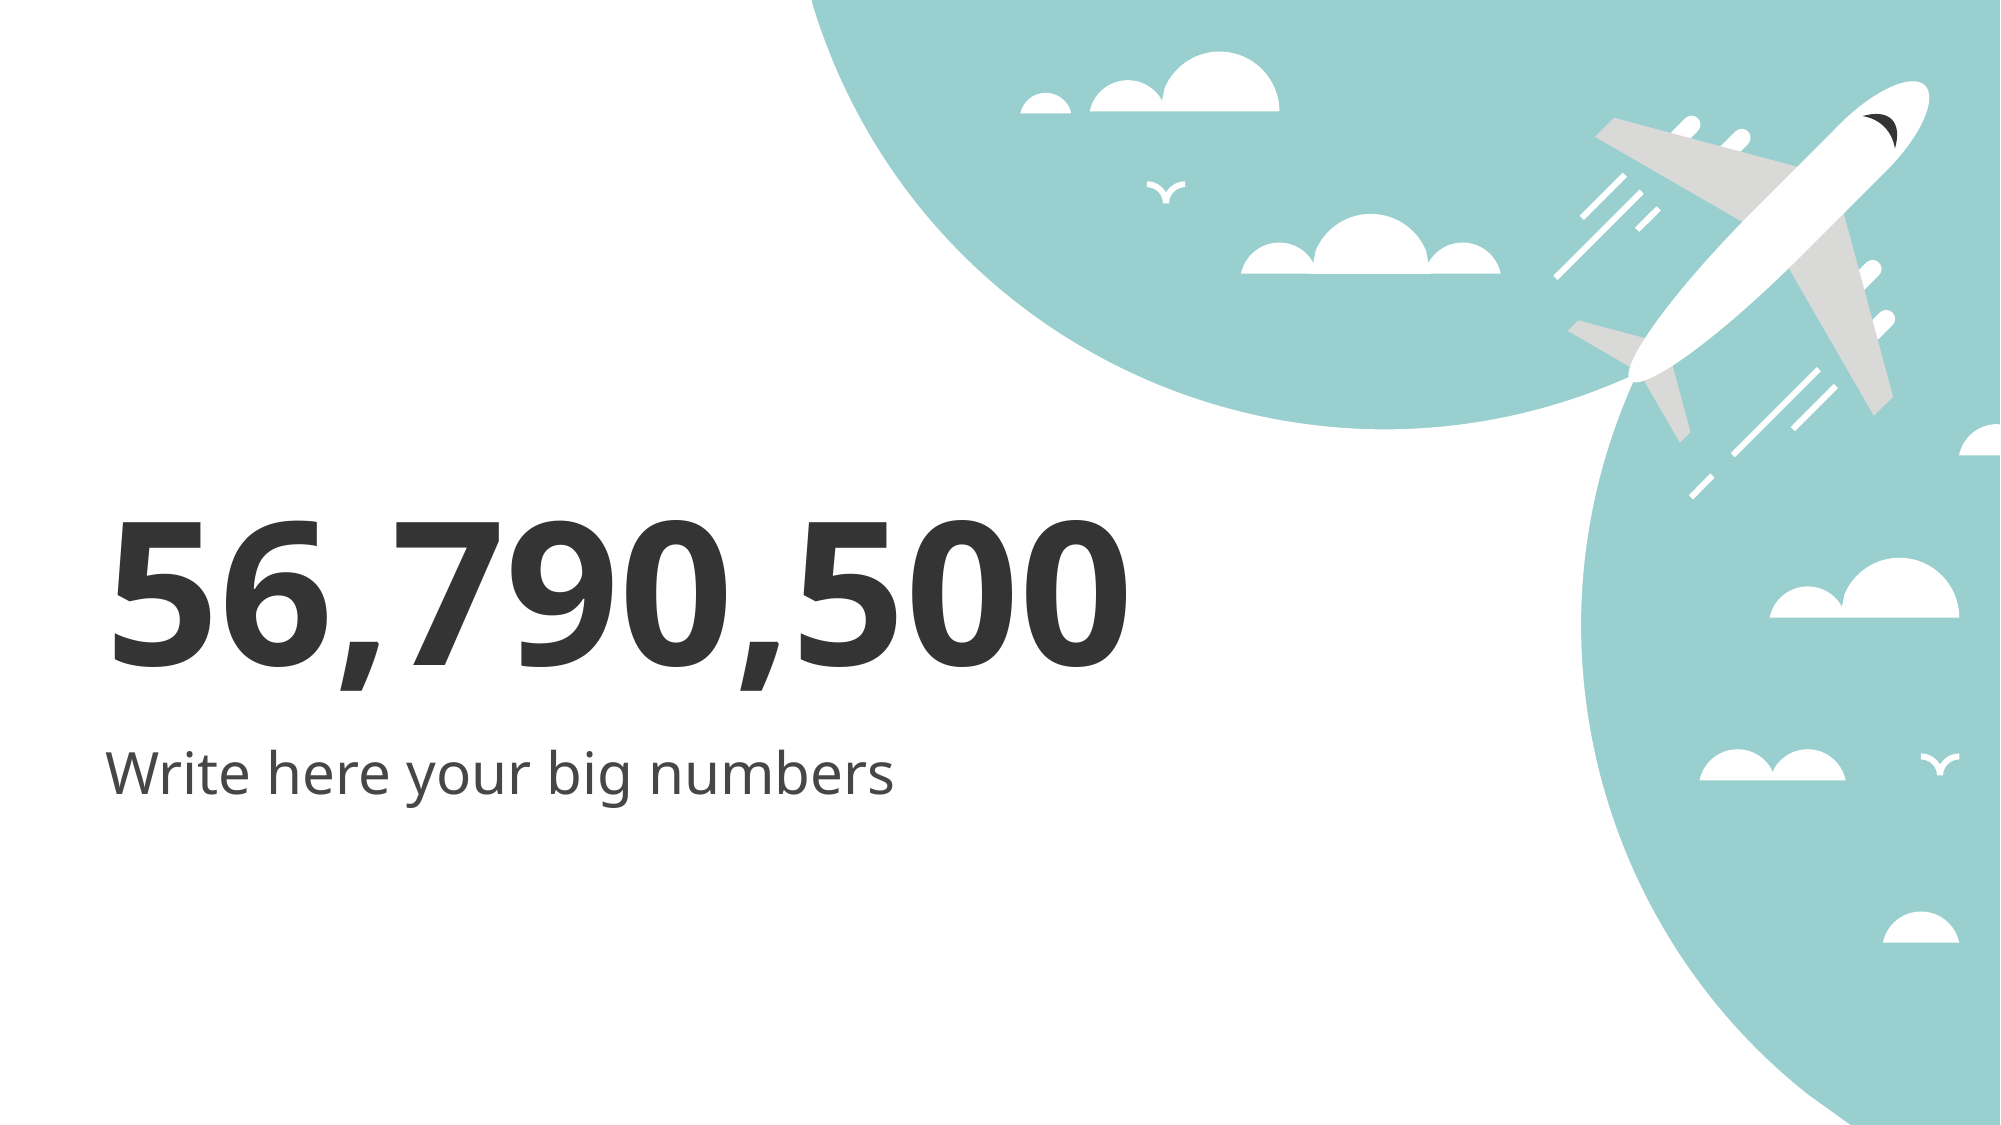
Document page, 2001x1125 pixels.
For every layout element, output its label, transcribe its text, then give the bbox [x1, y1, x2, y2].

text_box Write here your big numbers [90, 728, 1437, 814]
text_box 56,790,500 [90, 457, 1437, 713]
